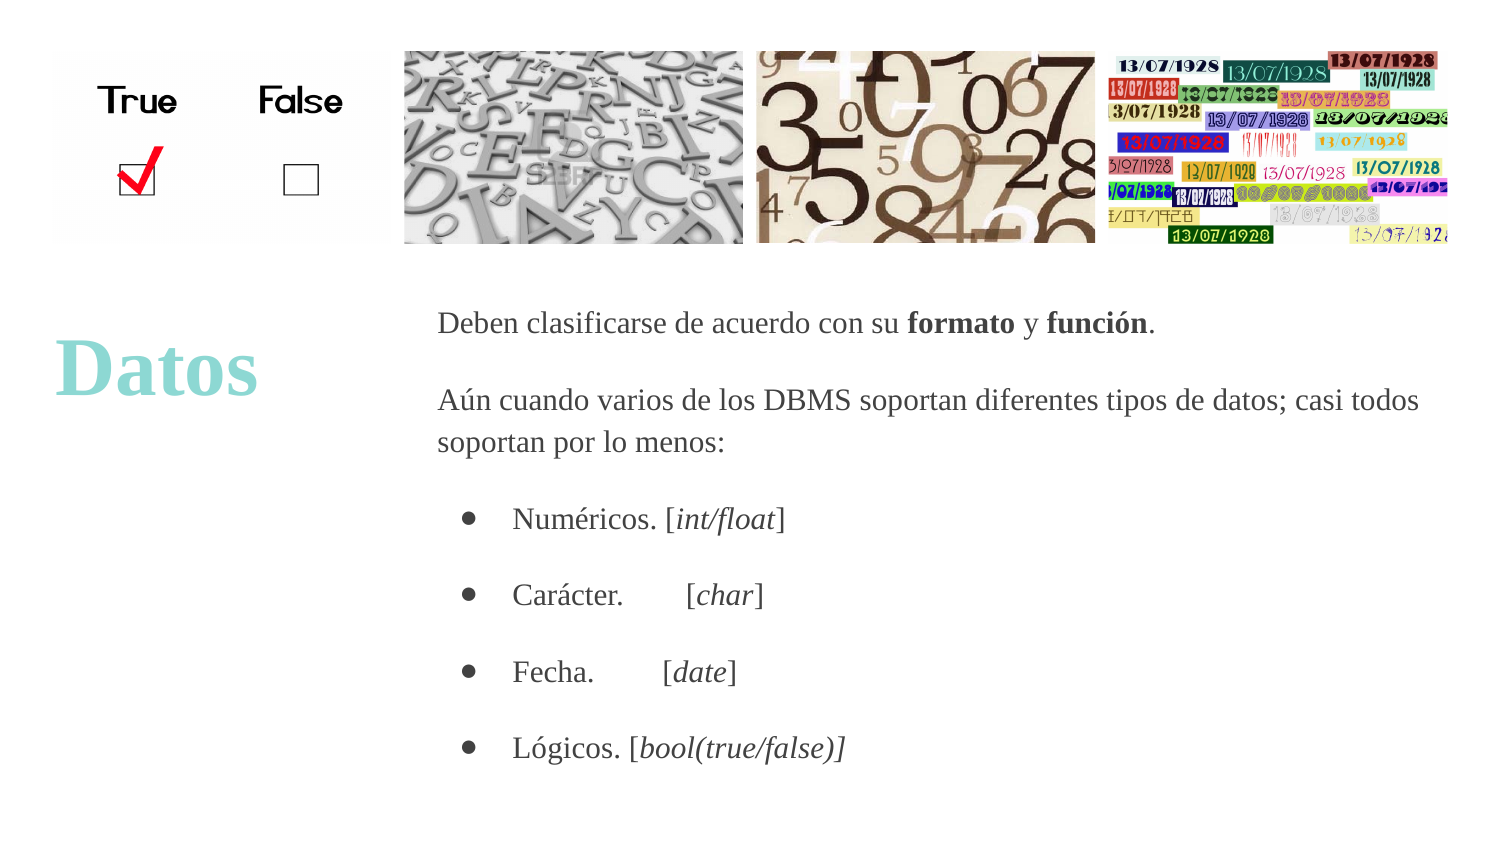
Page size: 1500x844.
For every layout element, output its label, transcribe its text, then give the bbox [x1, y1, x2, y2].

picture [404, 51, 744, 244]
list Deben clasificarse de acuerdo con su formato y función. Aún cuando varios de los DBMS soportan diferentes tipos de datos; casi todos soportan por lo menos: Numéricos. [int/float] Carácter. [char] Fecha. [date] Lógicos. [bool(true/false)] [422, 281, 1448, 765]
picture [756, 51, 1096, 244]
picture [1108, 51, 1448, 244]
picture [51, 51, 391, 244]
list Datos [40, 281, 422, 765]
